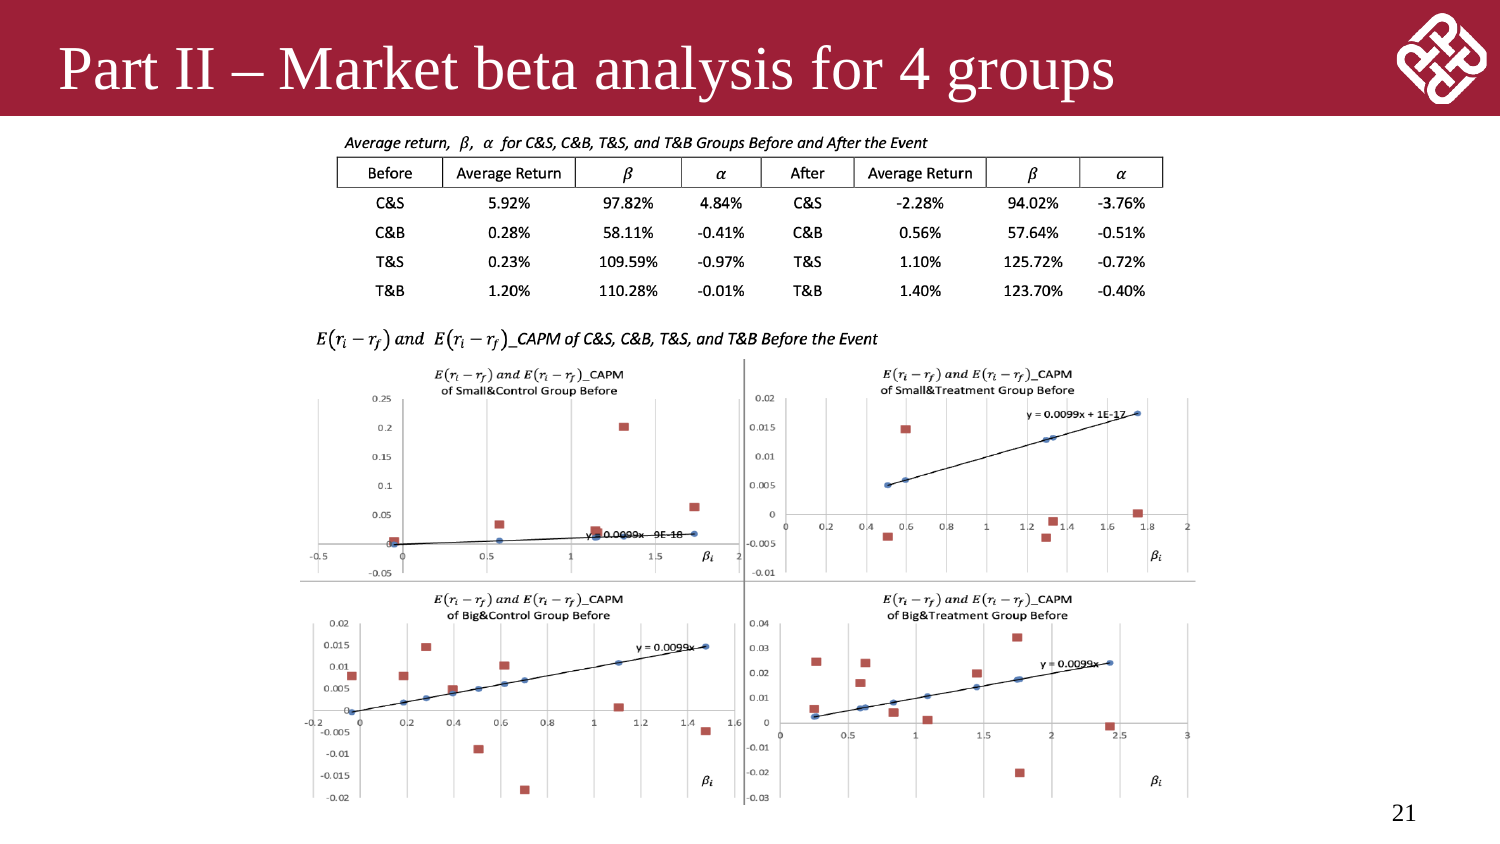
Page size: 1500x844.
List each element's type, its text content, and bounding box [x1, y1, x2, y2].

picture [300, 325, 1200, 806]
text_box 21 [1094, 793, 1432, 830]
title Part II – Market beta analysis for 4 groups [43, 13, 1361, 116]
picture [332, 131, 1168, 304]
picture [0, 0, 1500, 116]
